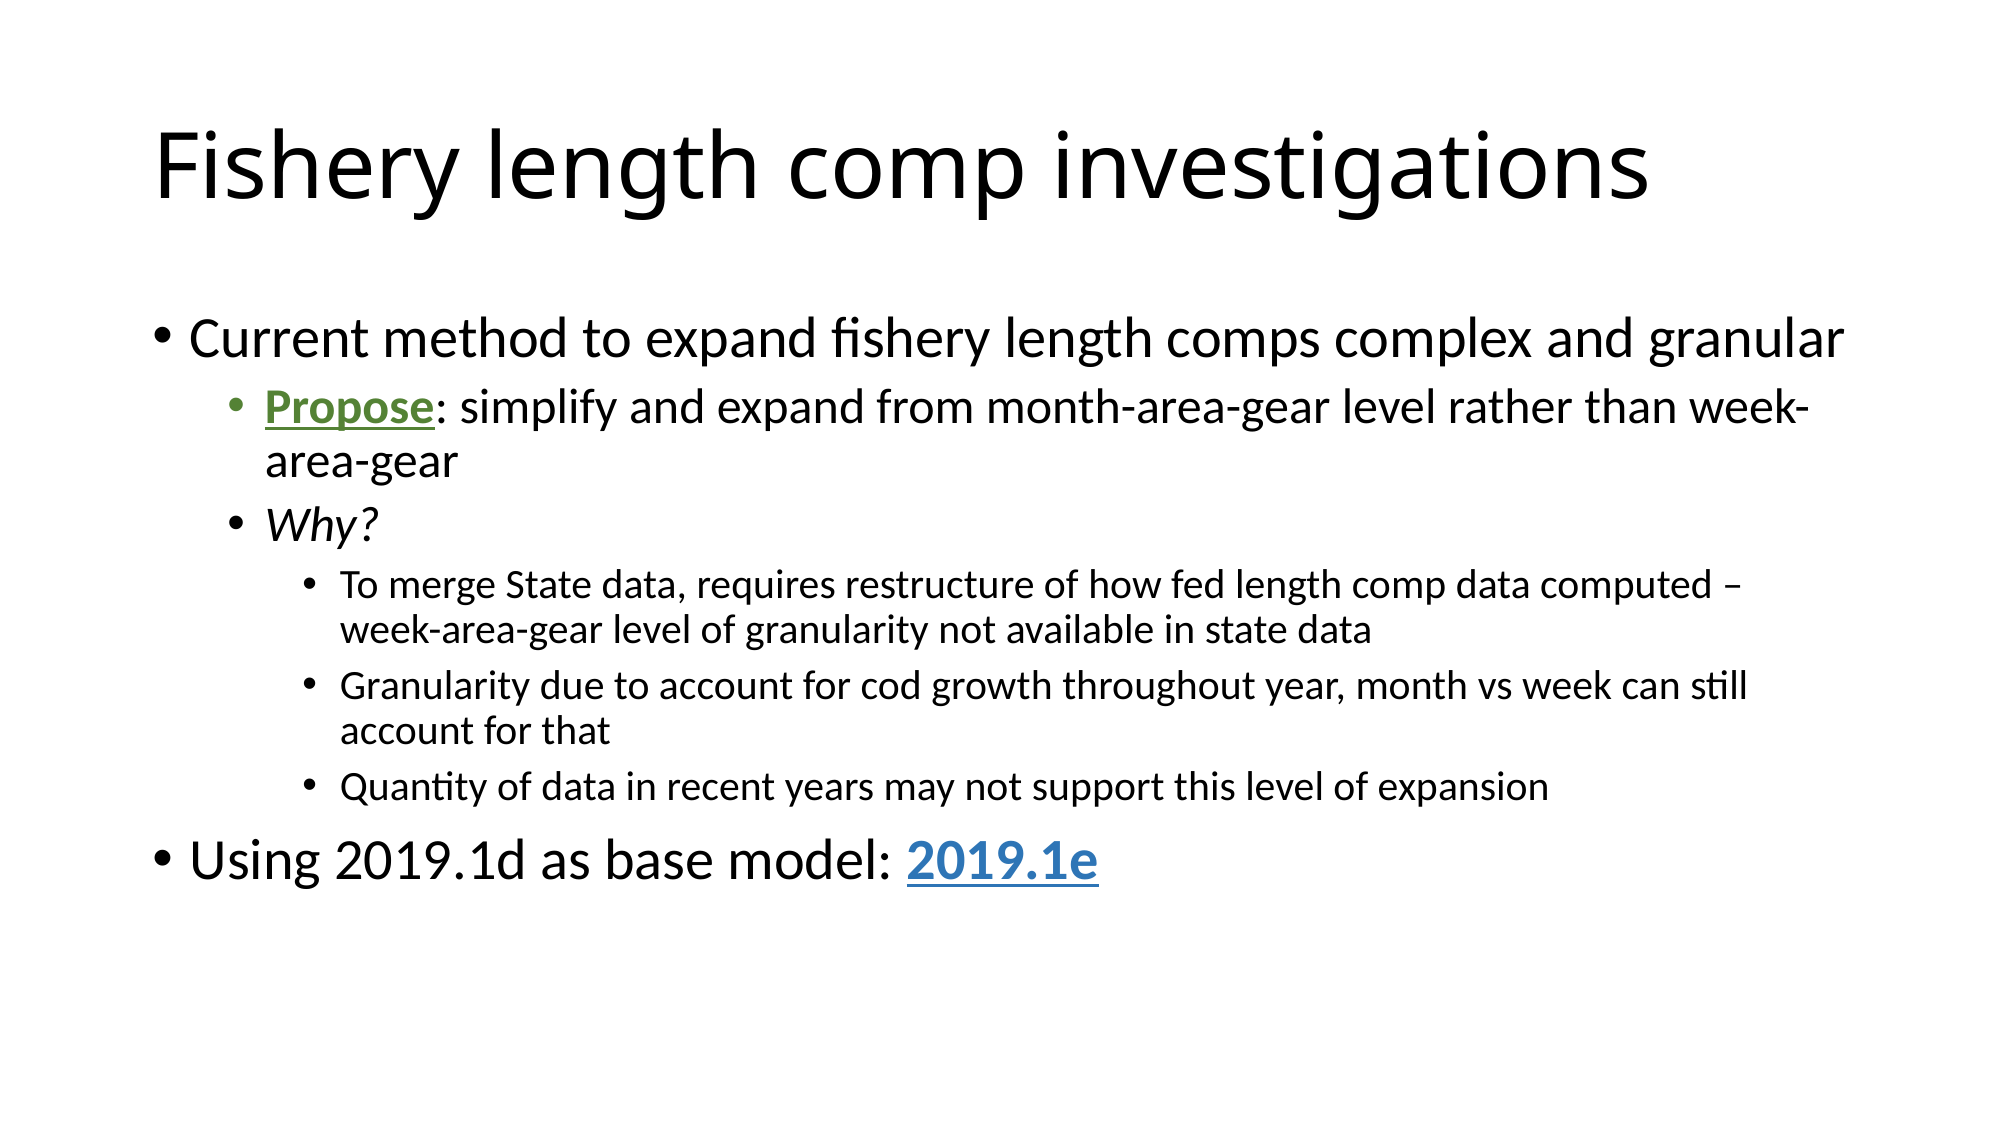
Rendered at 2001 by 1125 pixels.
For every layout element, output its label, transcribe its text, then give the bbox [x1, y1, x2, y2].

title Fishery length comp investigations [137, 59, 1863, 278]
list Current method to expand fishery length comps complex and granular Propose: simplify and expand from month-area-gear level rather than week-area-gear Why? To merge State data, requires restructure of how fed length comp data computed – week-area-gear level of granularity not available in state data Granularity due to account for cod growth throughout year, month vs week can still account for that Quantity of data in recent years may not support this level of expansion Using 2019.1d as base model: 2019.1e [137, 299, 1863, 1014]
